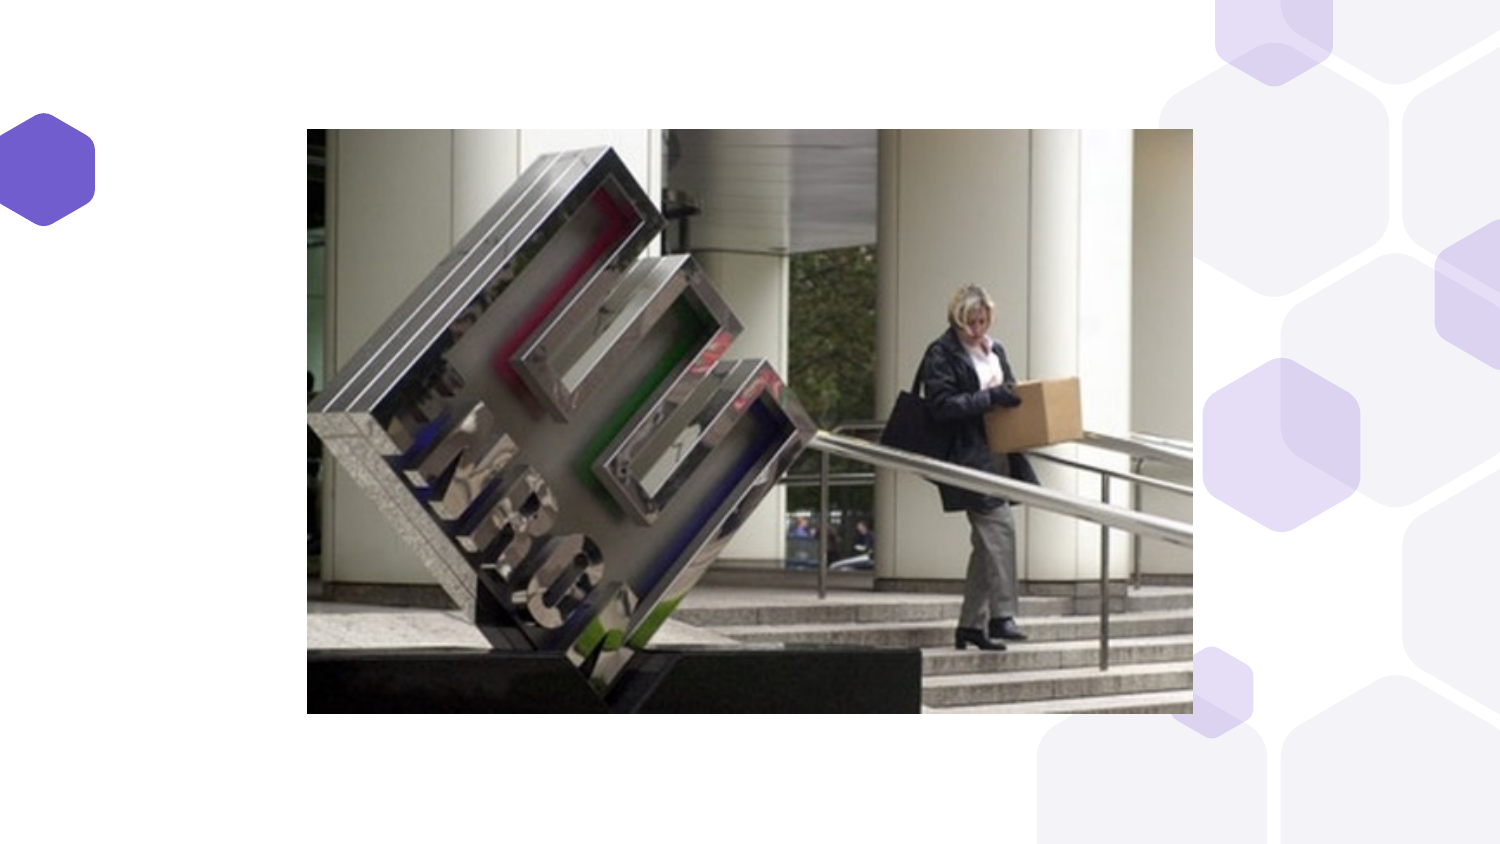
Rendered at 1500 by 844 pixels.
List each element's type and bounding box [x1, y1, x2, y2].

picture [307, 129, 1193, 714]
